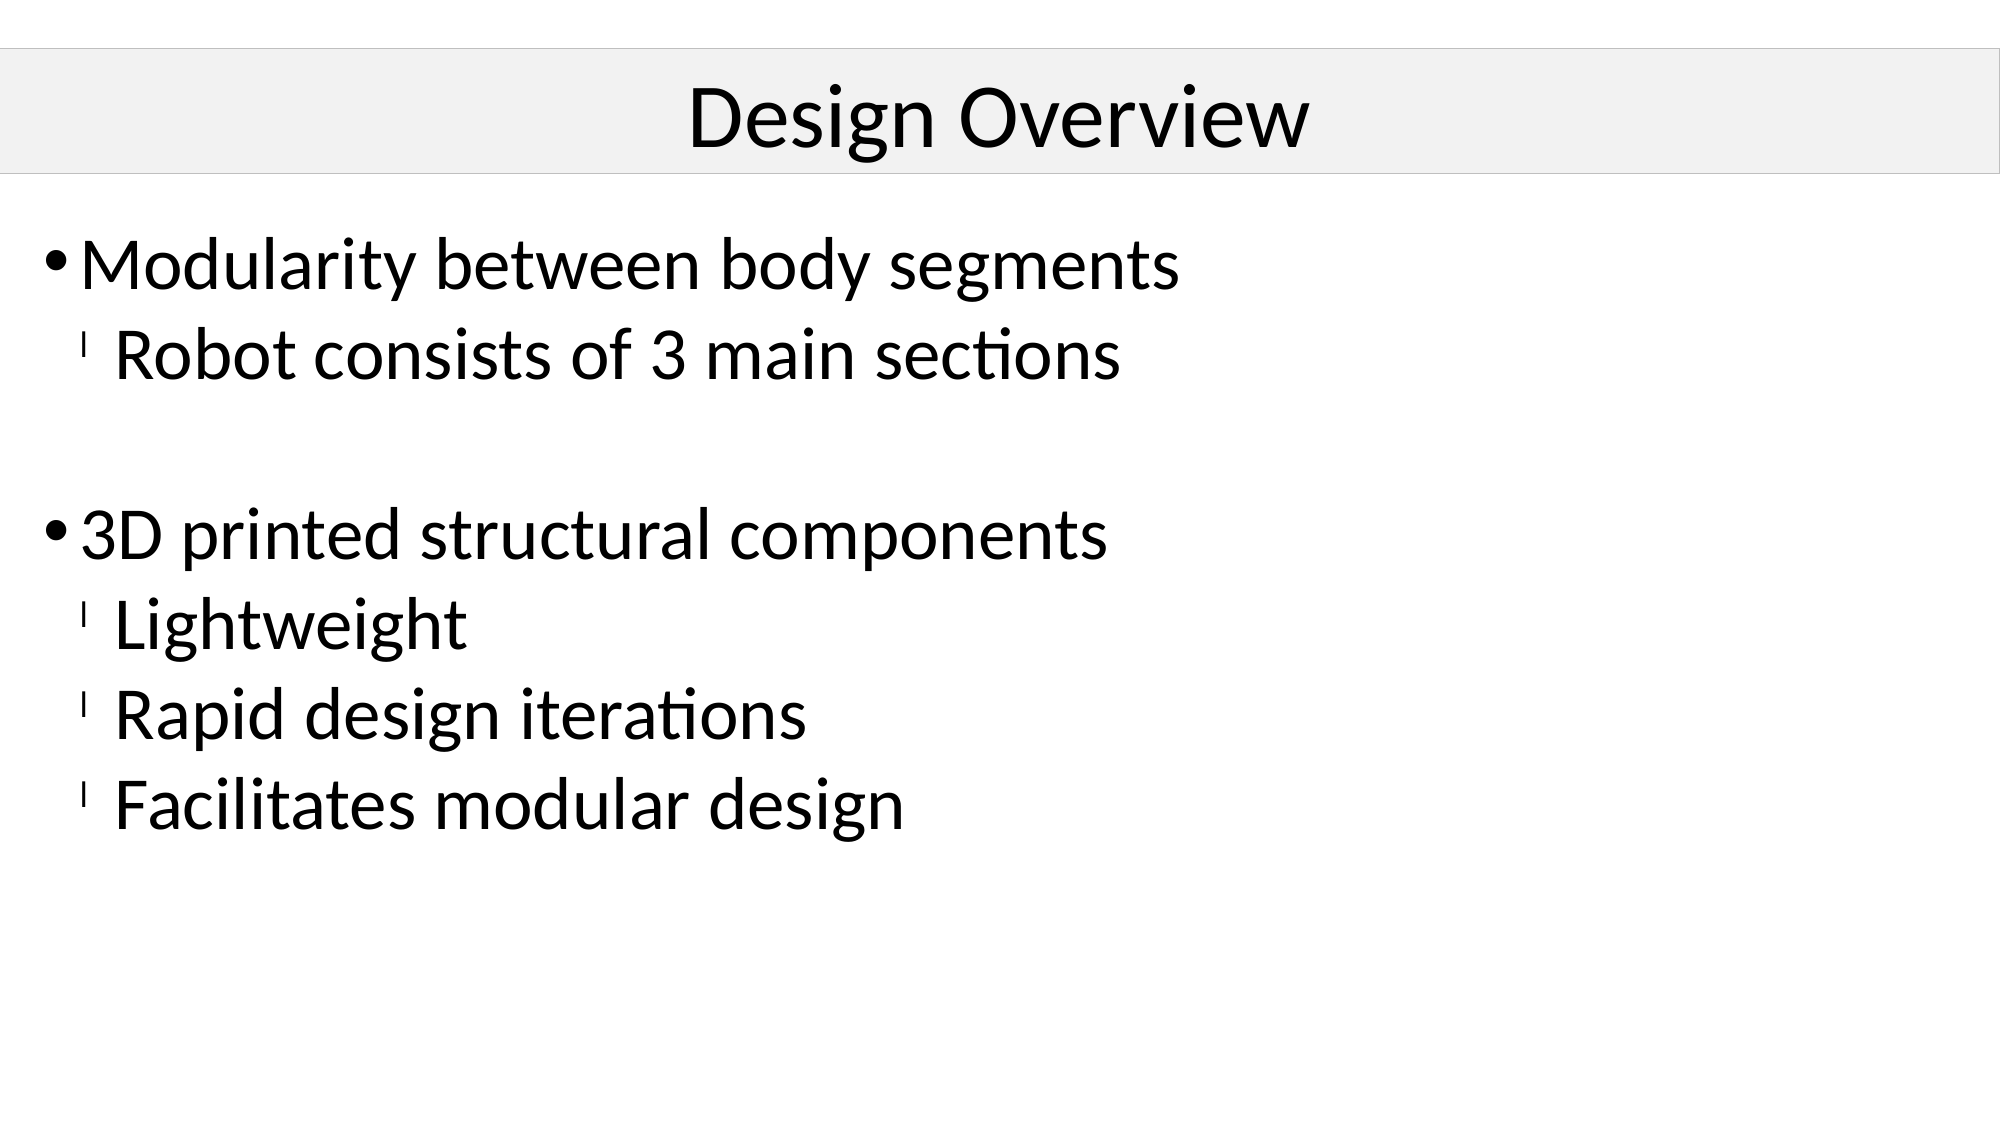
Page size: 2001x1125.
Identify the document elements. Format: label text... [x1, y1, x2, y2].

text_box [89, 234, 1935, 992]
text_box Modularity between body segments Robot consists of 3 main sections 3D printed structural components Lightweight Rapid design iterations Facilitates modular design [28, 207, 1874, 965]
text_box Design Overview [0, 48, 2000, 174]
